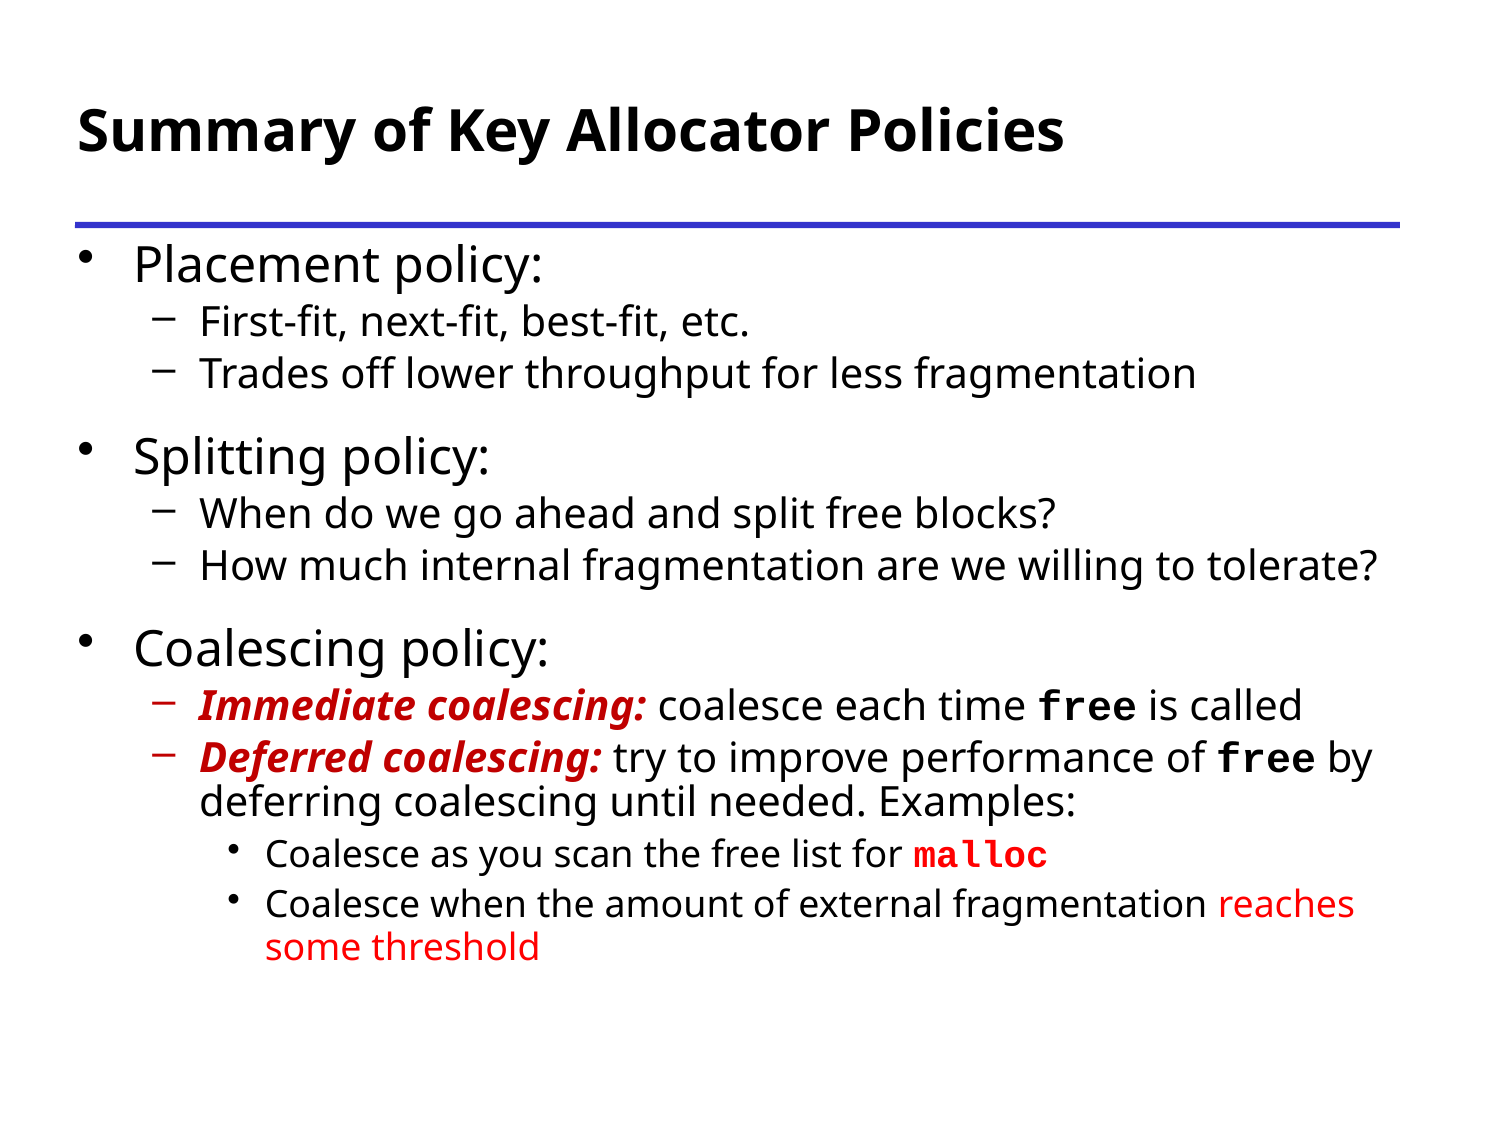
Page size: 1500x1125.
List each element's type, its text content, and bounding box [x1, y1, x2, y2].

title Summary of Key Allocator Policies [62, 80, 1438, 175]
list Placement policy: First-fit, next-fit, best-fit, etc. Trades off lower throughput for less fragmentation Splitting policy: When do we go ahead and split free blocks? How much internal fragmentation are we willing to tolerate? Coalescing policy: Immediate coalescing: coalesce each time free is called Deferred coalescing: try to improve performance of free by deferring coalescing until needed. Examples: Coalesce as you scan the free list for malloc Coalesce when the amount of external fragmentation reaches some threshold [62, 235, 1425, 1125]
